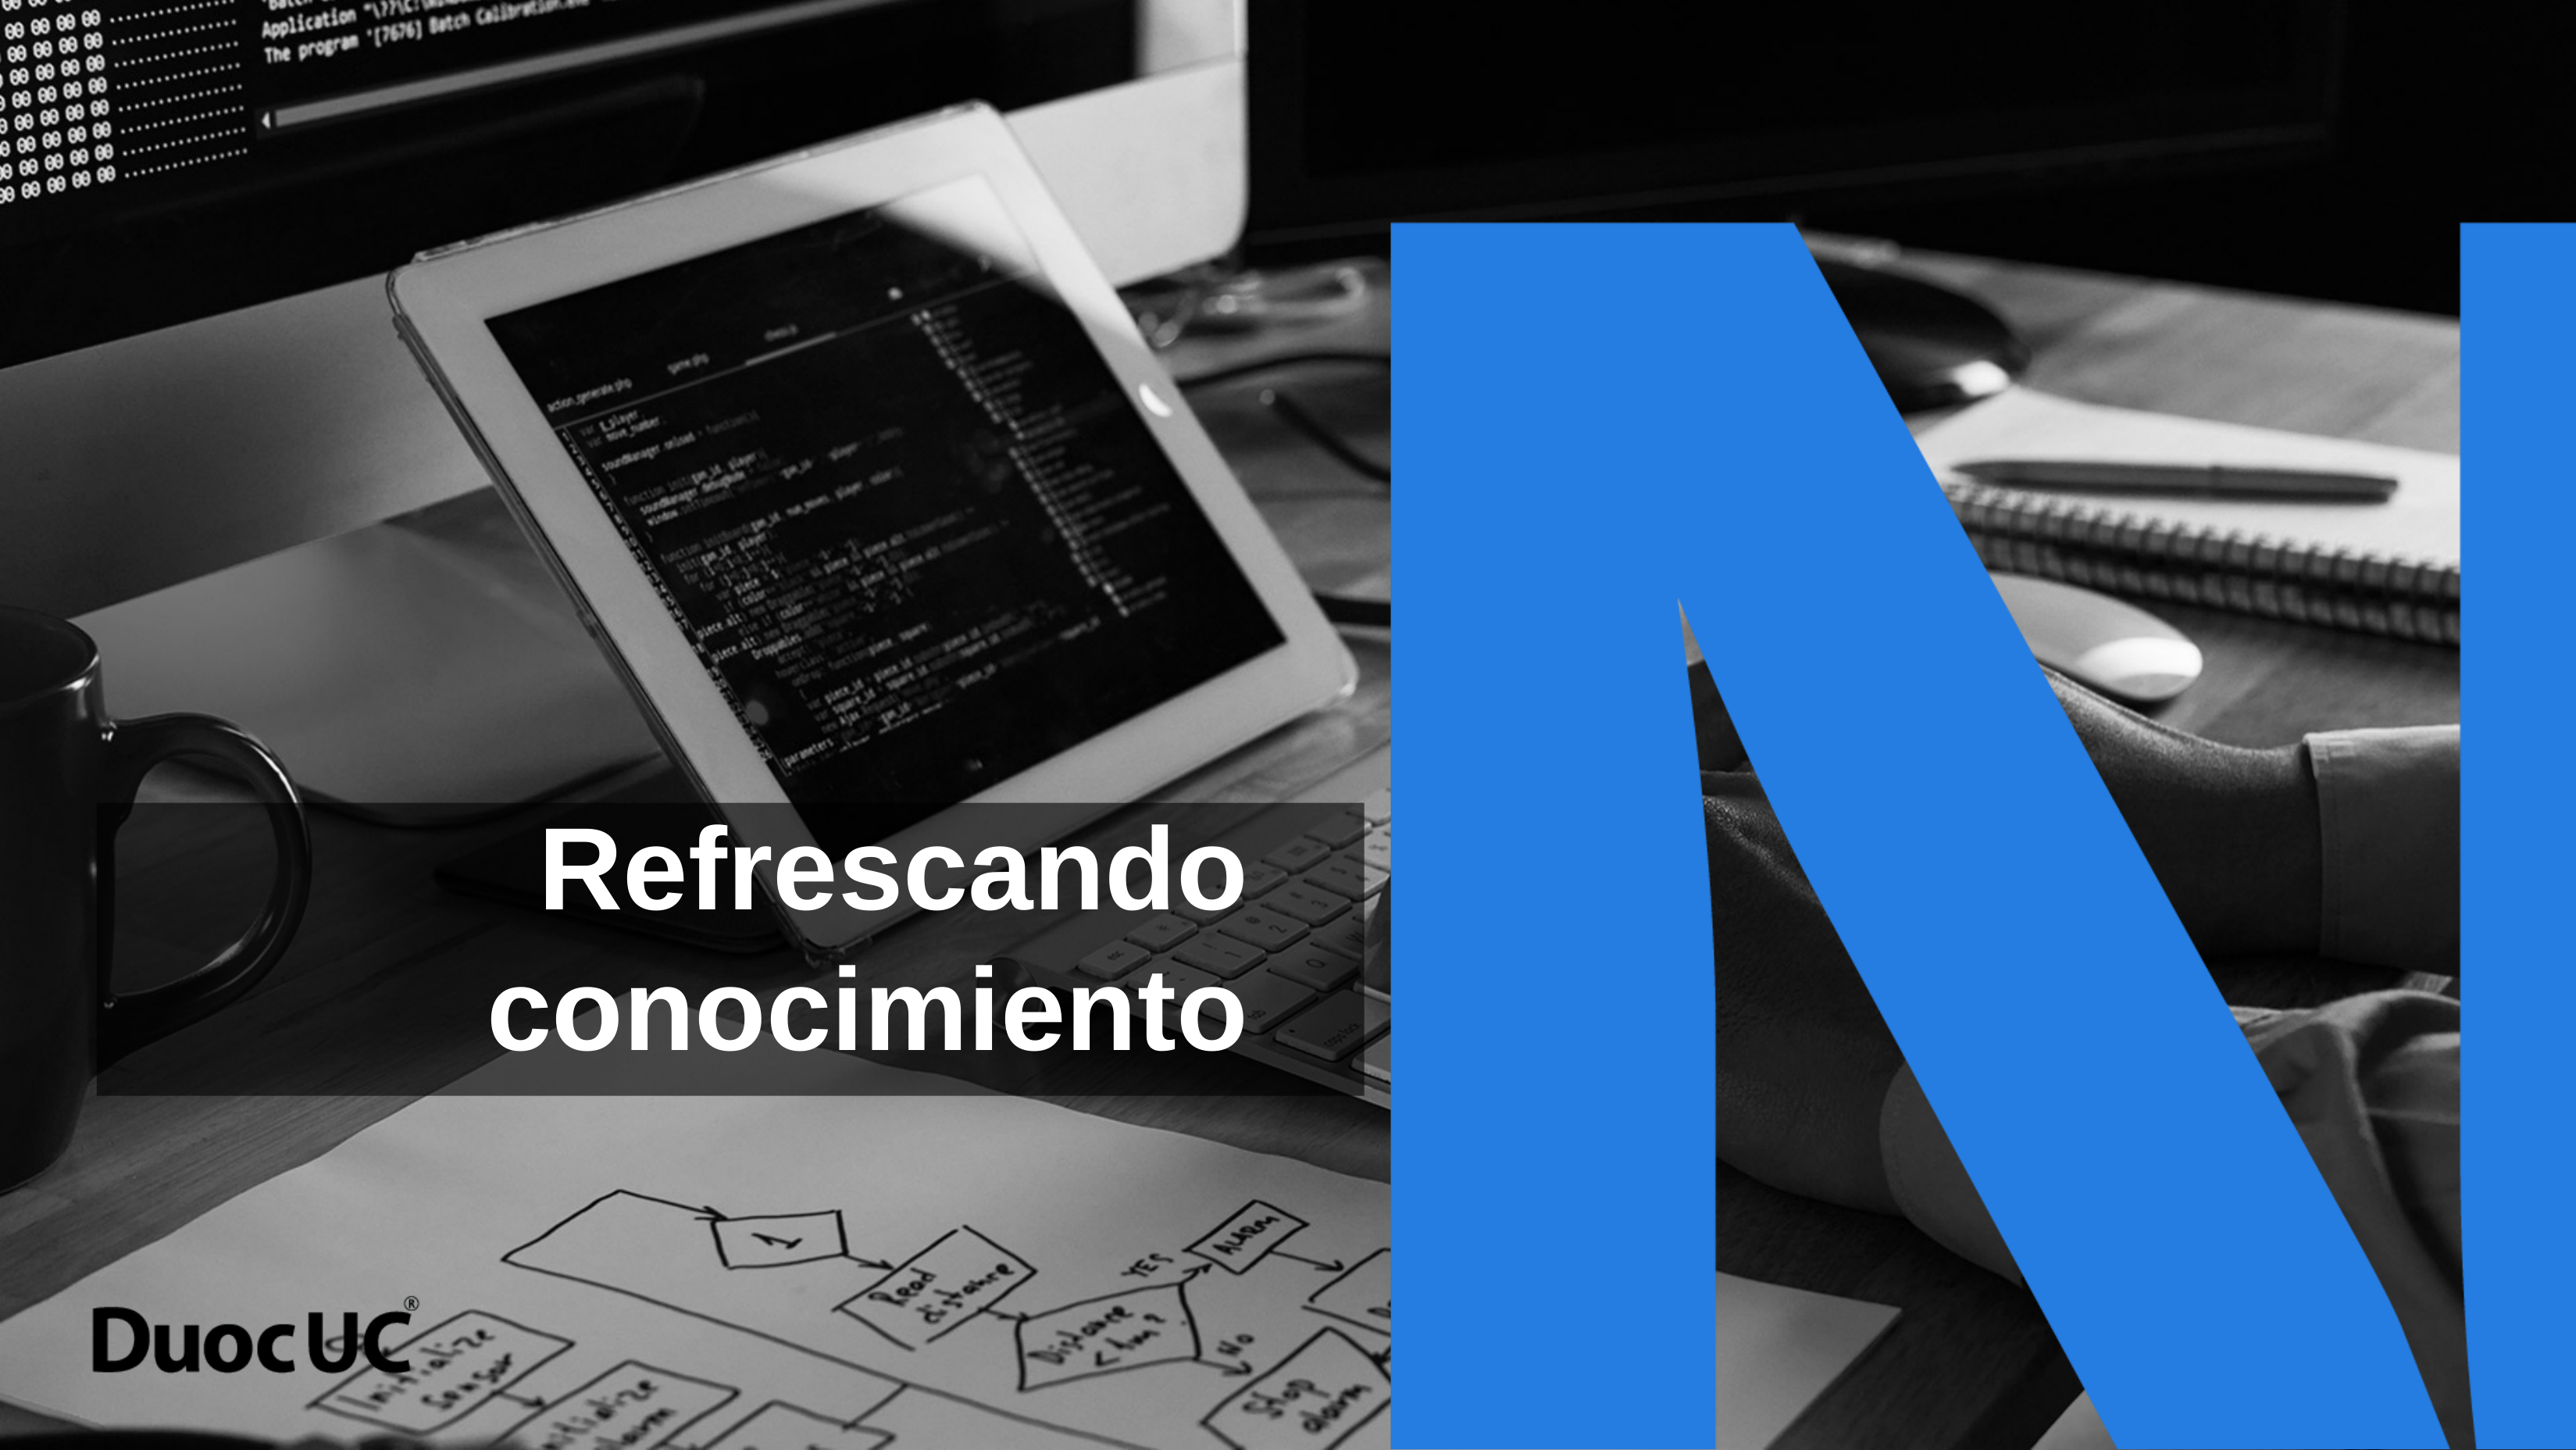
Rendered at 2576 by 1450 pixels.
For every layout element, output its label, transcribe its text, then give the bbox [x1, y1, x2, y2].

picture [0, 0, 2576, 1450]
text_box Refrescando conocimiento [448, 793, 1249, 1075]
